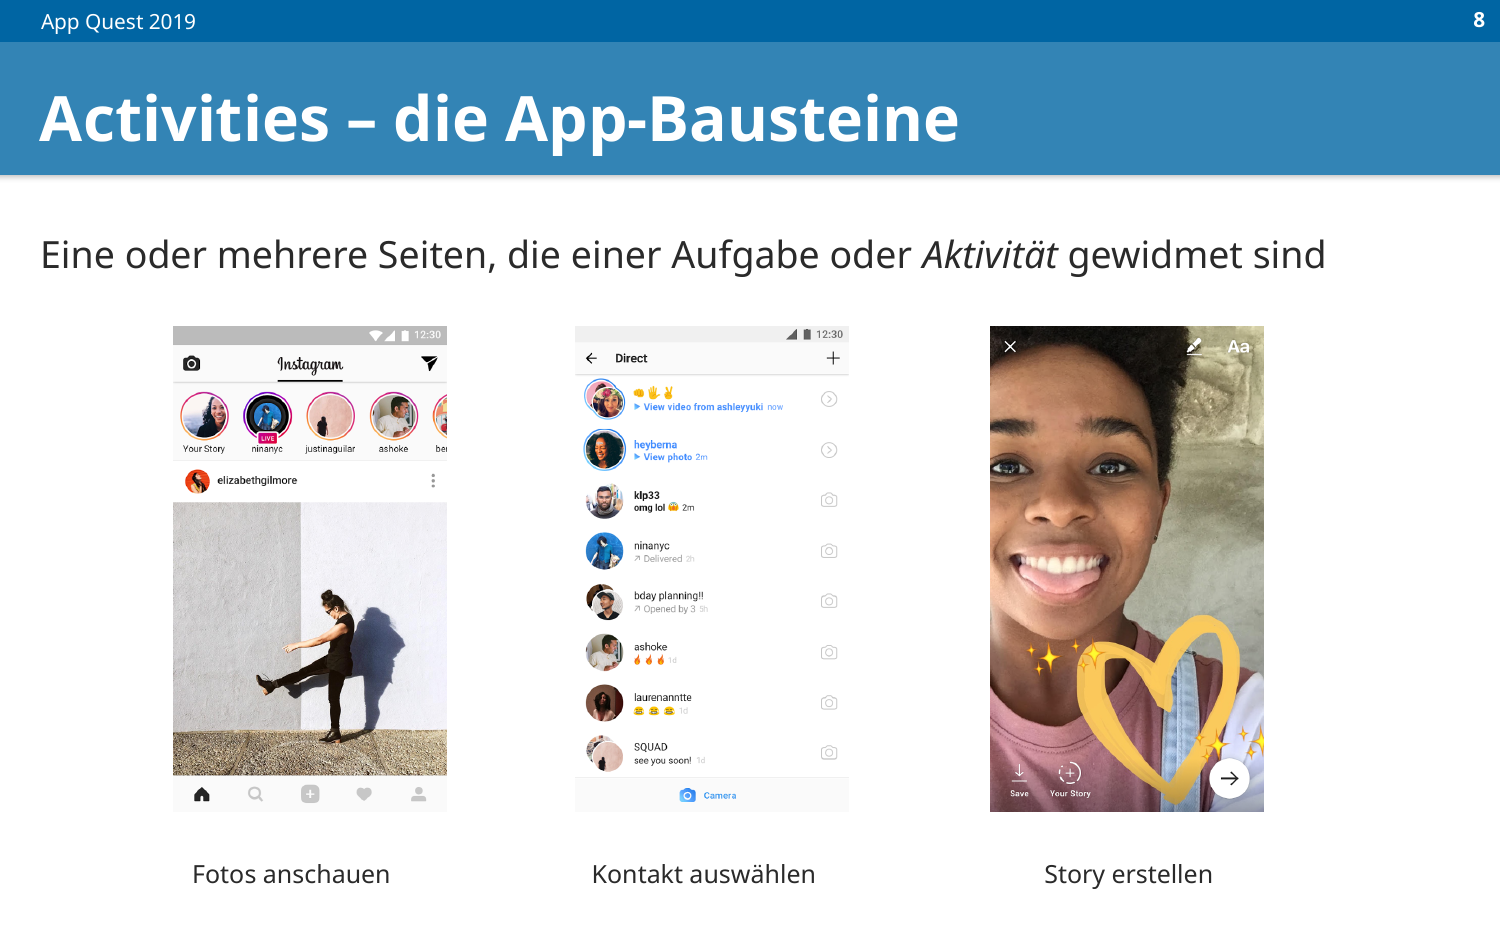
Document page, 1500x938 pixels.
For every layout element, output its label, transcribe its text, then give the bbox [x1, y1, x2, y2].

text_box Fotos anschauen [137, 812, 446, 920]
title Activities – die App-Bausteine [24, 42, 1491, 169]
text_box Kontakt auswählen [549, 812, 859, 920]
slide_number ‹#› [1410, 0, 1500, 42]
list Eine oder mehrere Seiten, die einer Aufgabe oder Aktivität gewidmet sind [25, 193, 1491, 924]
picture [0, 0, 1500, 938]
text_box Story erstellen [975, 812, 1284, 920]
